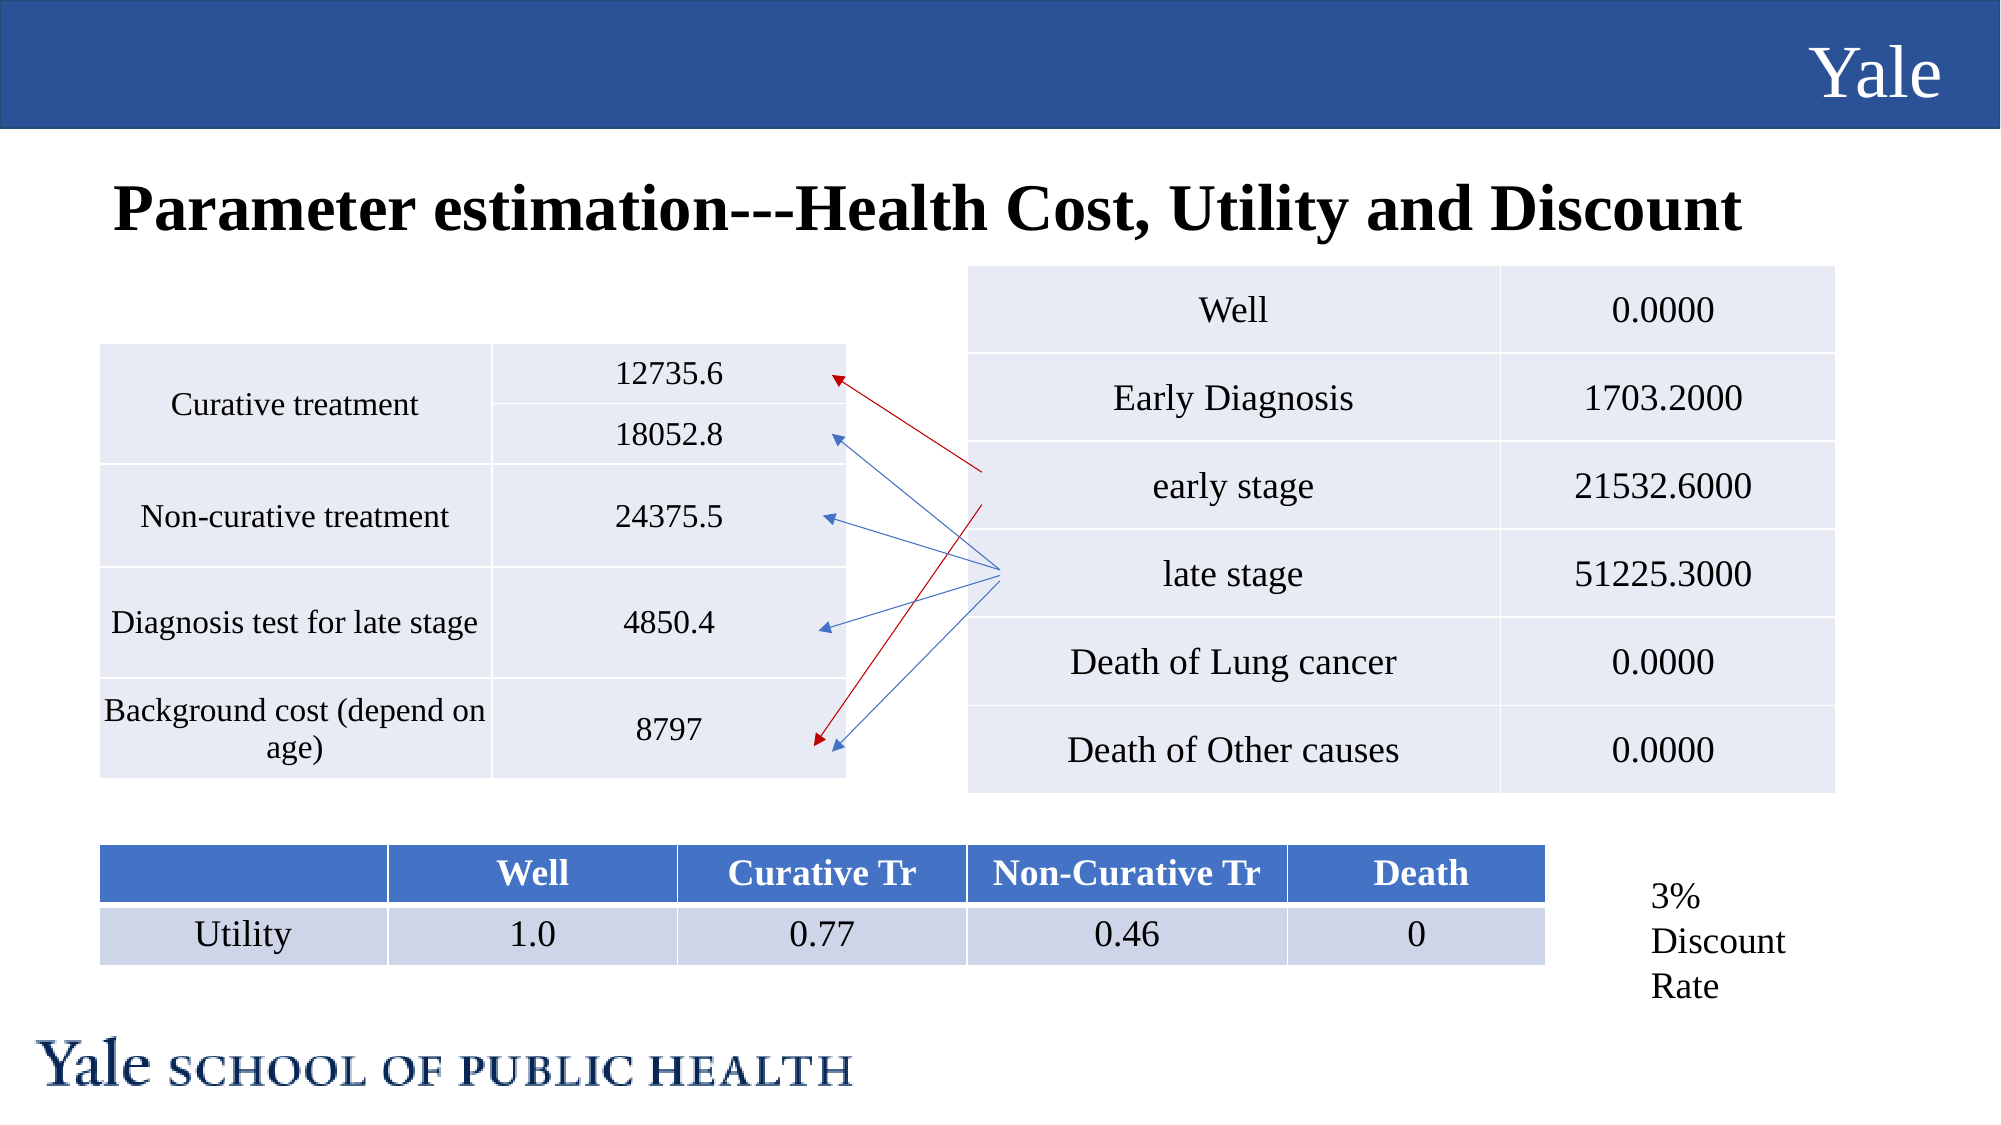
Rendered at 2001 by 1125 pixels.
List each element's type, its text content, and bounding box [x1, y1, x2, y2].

table_cell 21532.6000 [1501, 442, 1835, 528]
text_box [831, 580, 1000, 752]
table_cell 1.0 [389, 908, 677, 965]
table_header 0.0000 [1501, 266, 1835, 352]
table_cell 0.0000 [1501, 618, 1835, 705]
table_header Death [1288, 845, 1545, 902]
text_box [818, 575, 1000, 631]
table_cell Background cost (depend on age) [100, 679, 491, 778]
title Parameter estimation---Health Cost, Utility and Discount [98, 148, 1824, 269]
table_header Curative treatment [100, 344, 491, 463]
table_cell late stage [982, 530, 1500, 616]
table_cell 24375.5 [493, 465, 831, 566]
table_cell 8797 [493, 679, 846, 778]
text_box 3% Discount Rate [1636, 863, 1837, 1014]
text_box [831, 374, 982, 433]
table_cell Early Diagnosis [968, 354, 1500, 440]
picture [28, 1034, 863, 1101]
table_cell Non-curative treatment [100, 465, 491, 566]
table_cell Death of Lung cancer [1000, 618, 1500, 705]
table_cell 0.0000 [1501, 706, 1835, 793]
table_cell Diagnosis test for late stage [100, 568, 491, 677]
table_cell 1703.2000 [1501, 354, 1835, 440]
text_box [822, 515, 1001, 570]
table_cell 0.46 [968, 908, 1287, 965]
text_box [813, 504, 982, 747]
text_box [831, 433, 1000, 515]
table_cell 51225.3000 [1501, 530, 1835, 616]
table_cell early stage [1000, 442, 1500, 528]
table_cell Utility [100, 908, 387, 965]
table_header [100, 845, 387, 902]
table_header Curative Tr [678, 845, 966, 902]
table_header 12735.6 [493, 344, 846, 403]
table_cell 0 [1288, 908, 1545, 965]
table_cell Death of Other causes [968, 706, 1500, 793]
table_cell 4850.4 [493, 568, 813, 677]
table_cell 0.77 [678, 908, 966, 965]
table_header Non-Curative Tr [968, 845, 1287, 902]
table_header Well [389, 845, 677, 902]
table_header Well [968, 266, 1500, 352]
table_cell 18052.8 [493, 404, 831, 463]
